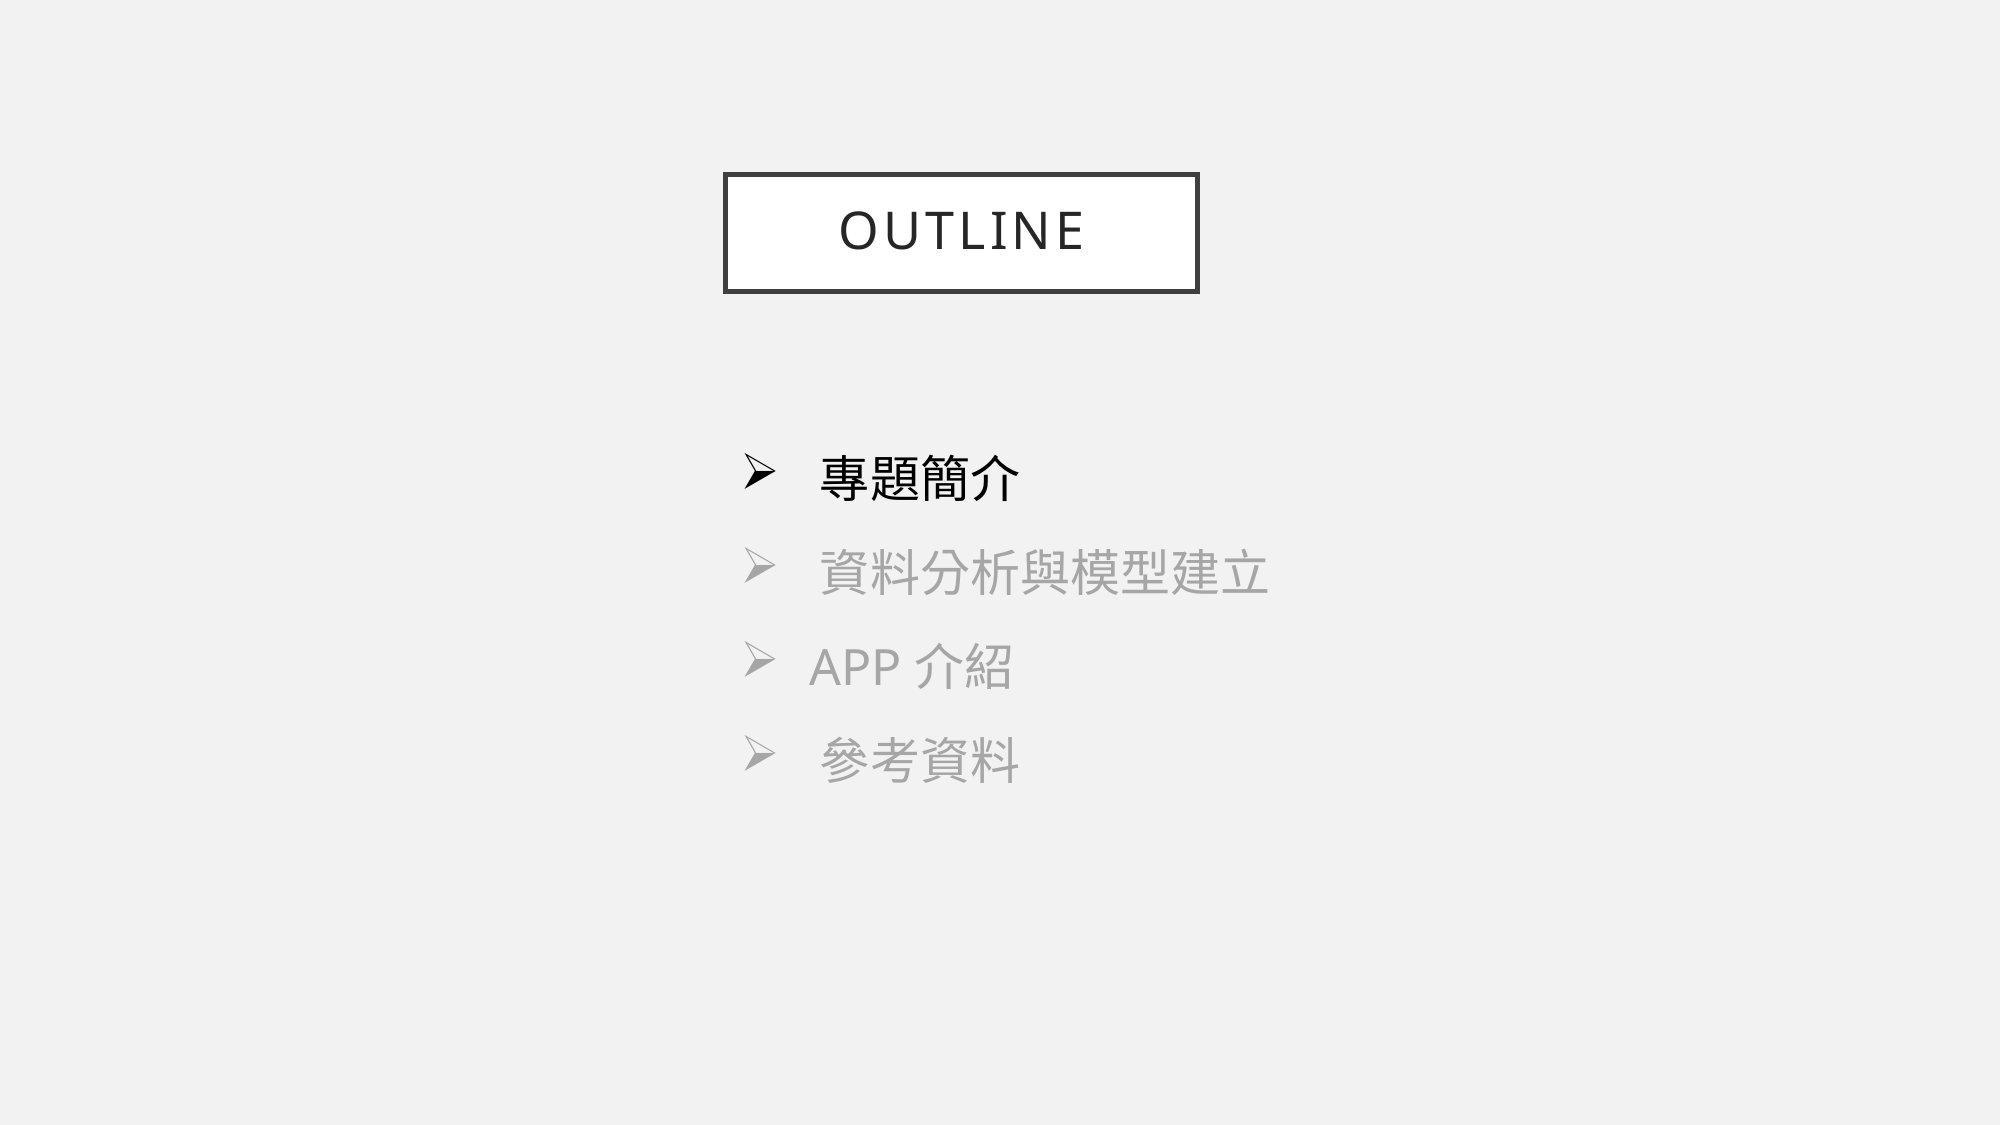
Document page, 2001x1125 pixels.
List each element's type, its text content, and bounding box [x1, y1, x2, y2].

text_box 專題簡介 資料分析與模型建立 APP介紹 參考資料 [725, 406, 1364, 797]
title outline [723, 172, 1200, 294]
